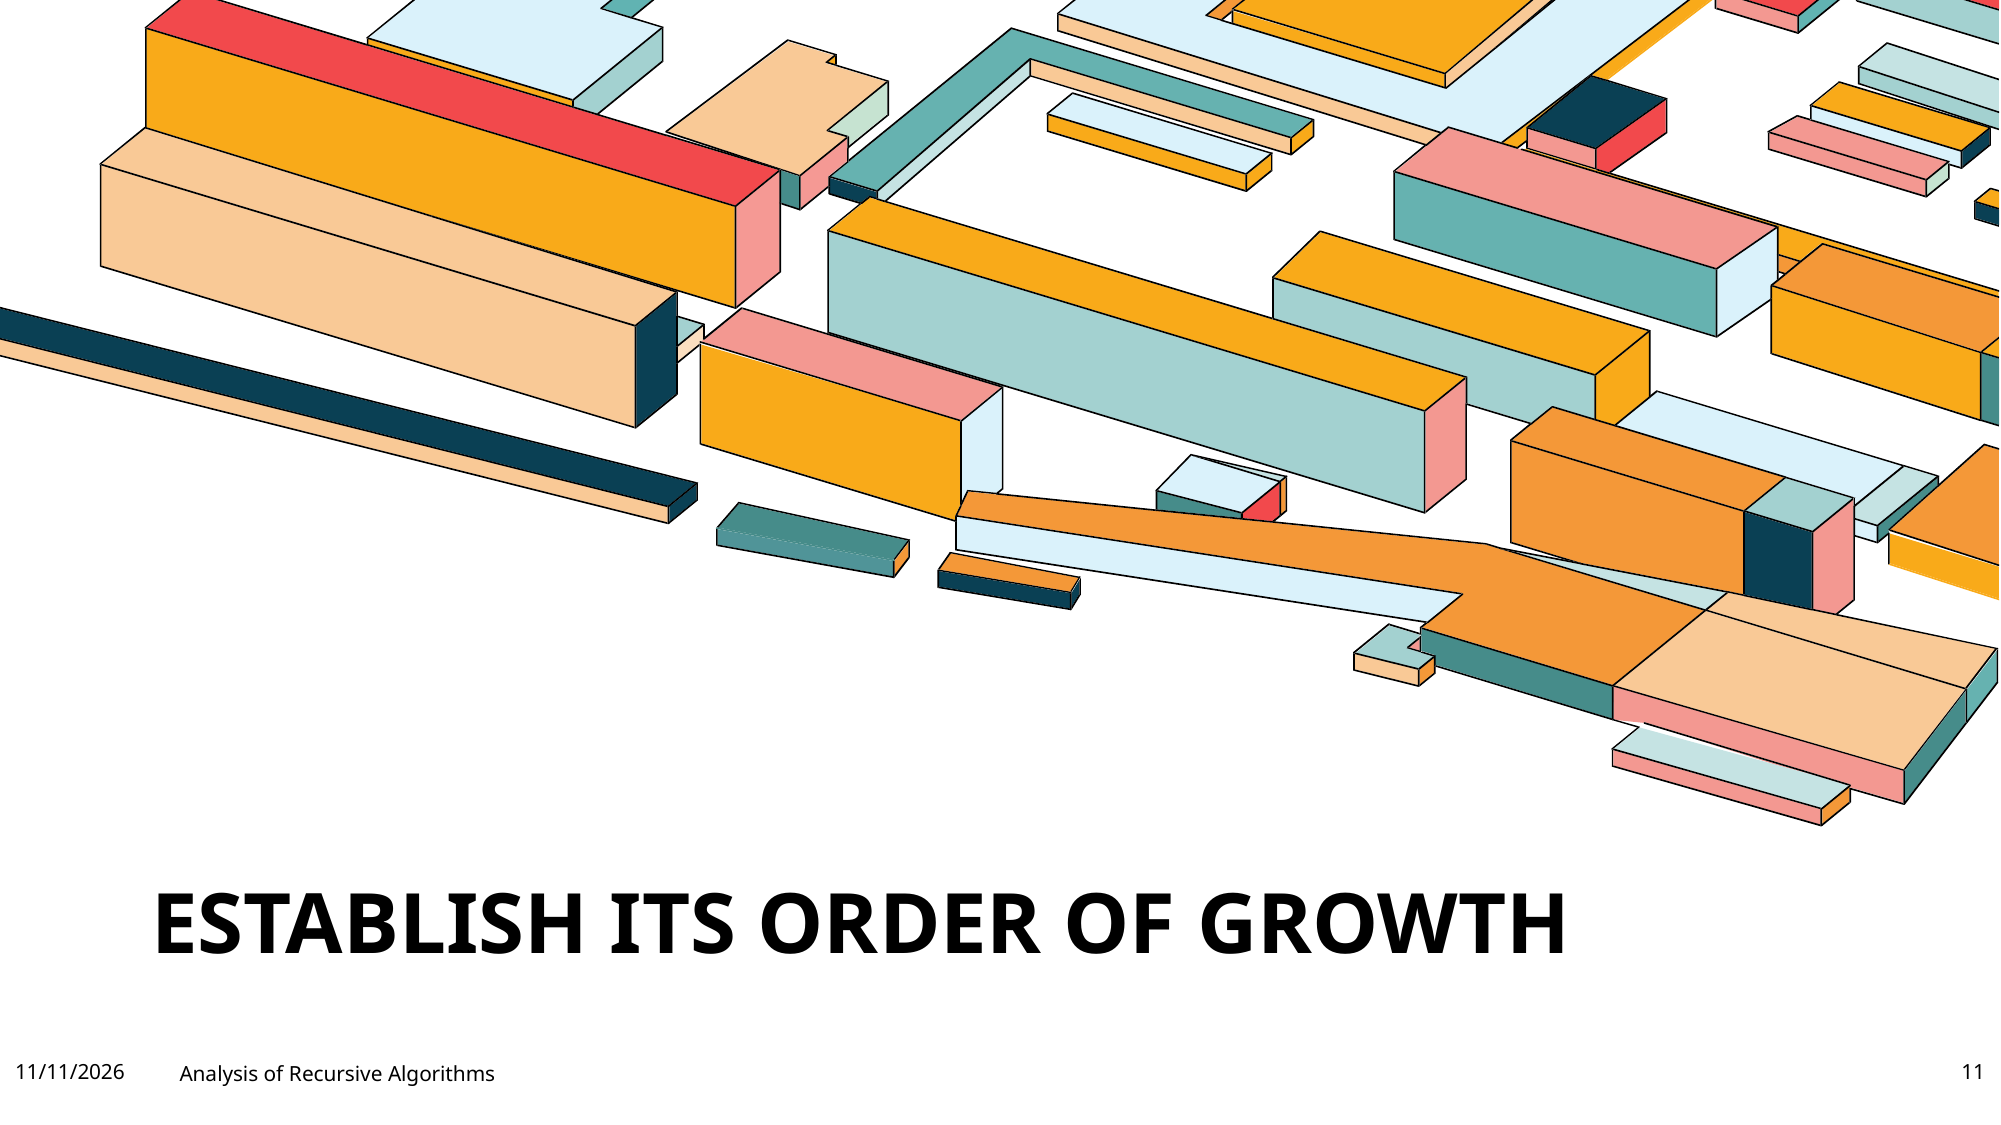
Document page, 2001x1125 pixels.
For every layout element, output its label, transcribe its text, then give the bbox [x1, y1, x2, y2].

title establish its order of growth [136, 766, 1862, 980]
slide_number 11 [1550, 1042, 2000, 1103]
footer Analysis of Recursive Algorithms [0, 1042, 675, 1103]
